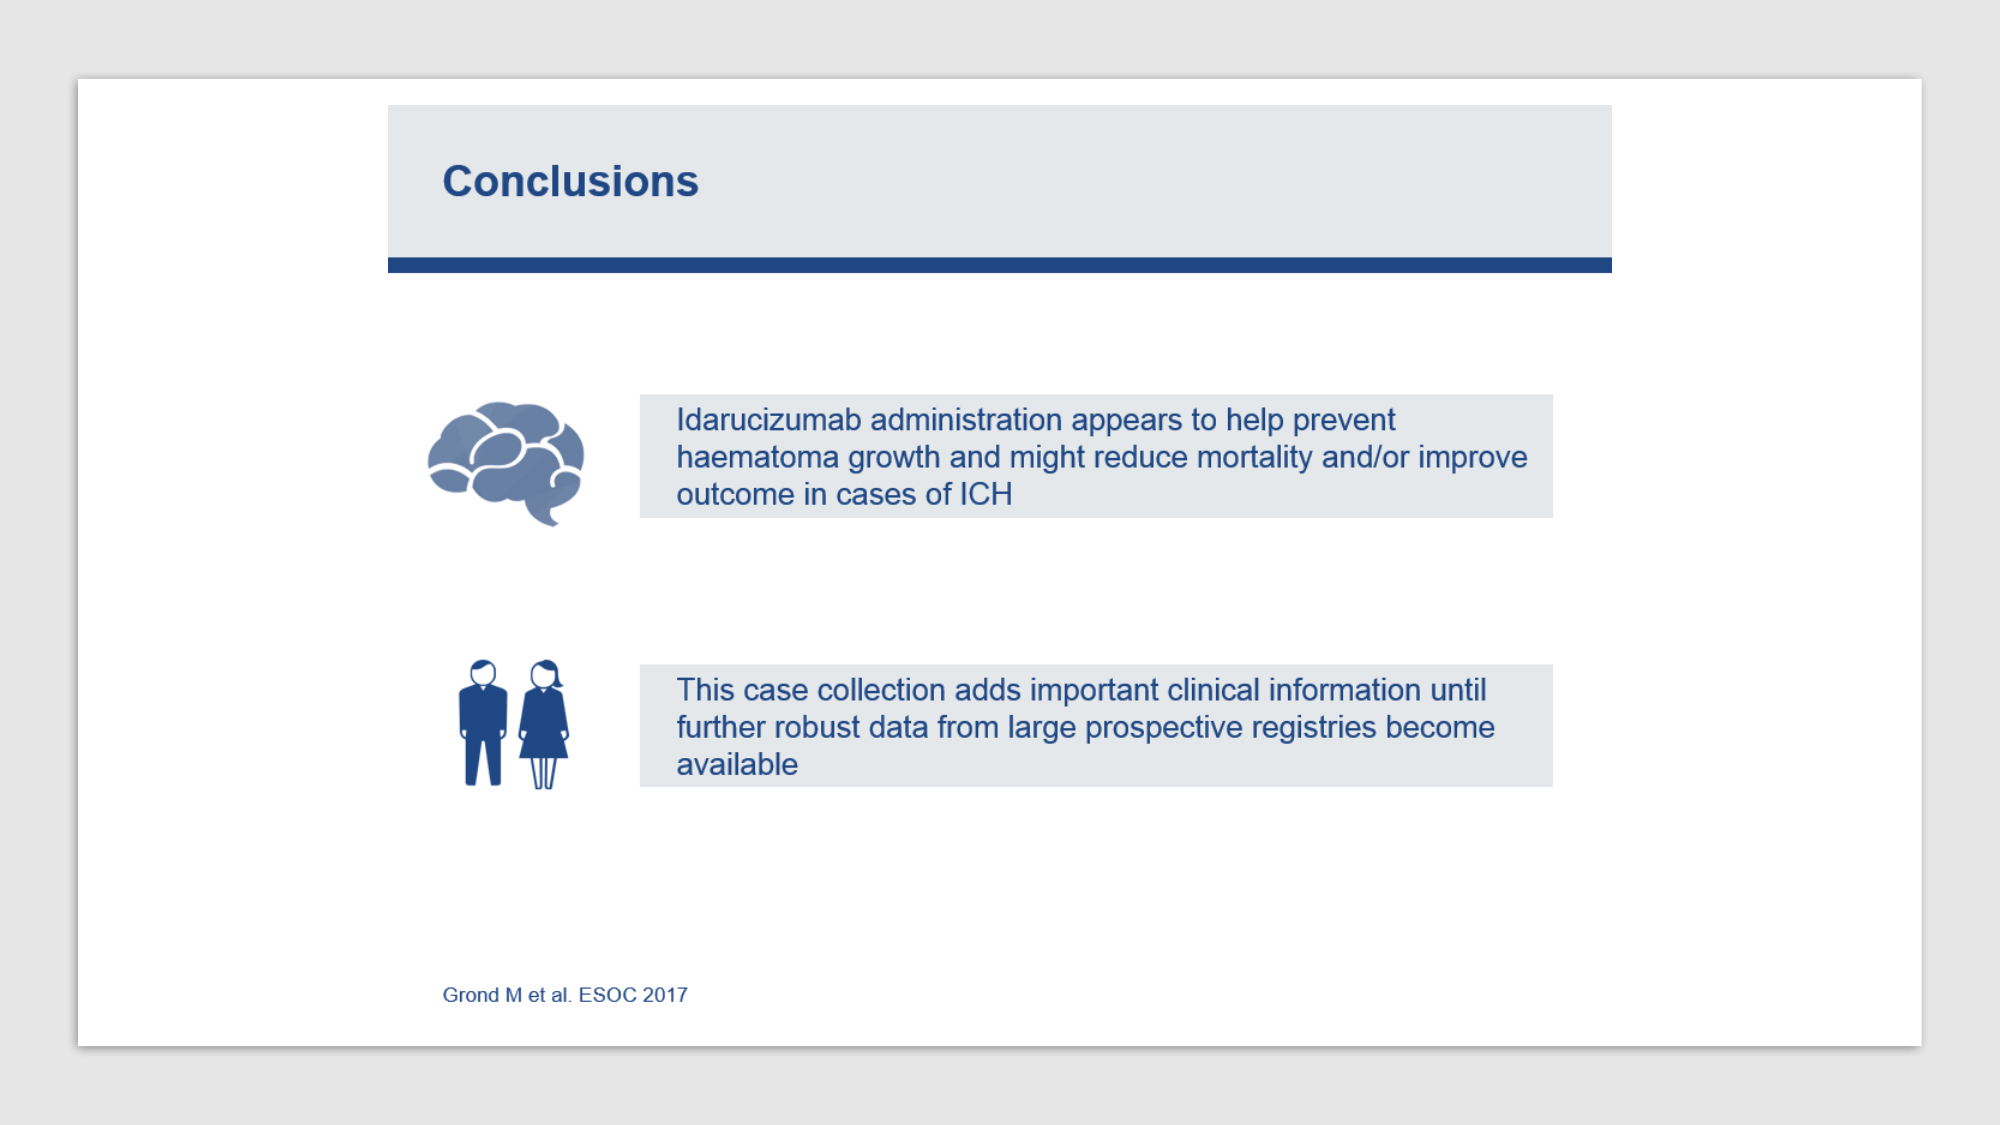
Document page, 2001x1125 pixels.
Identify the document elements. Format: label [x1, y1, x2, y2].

text_box [77, 78, 1923, 1047]
text_box [0, 0, 2000, 1125]
picture [388, 105, 1612, 1020]
